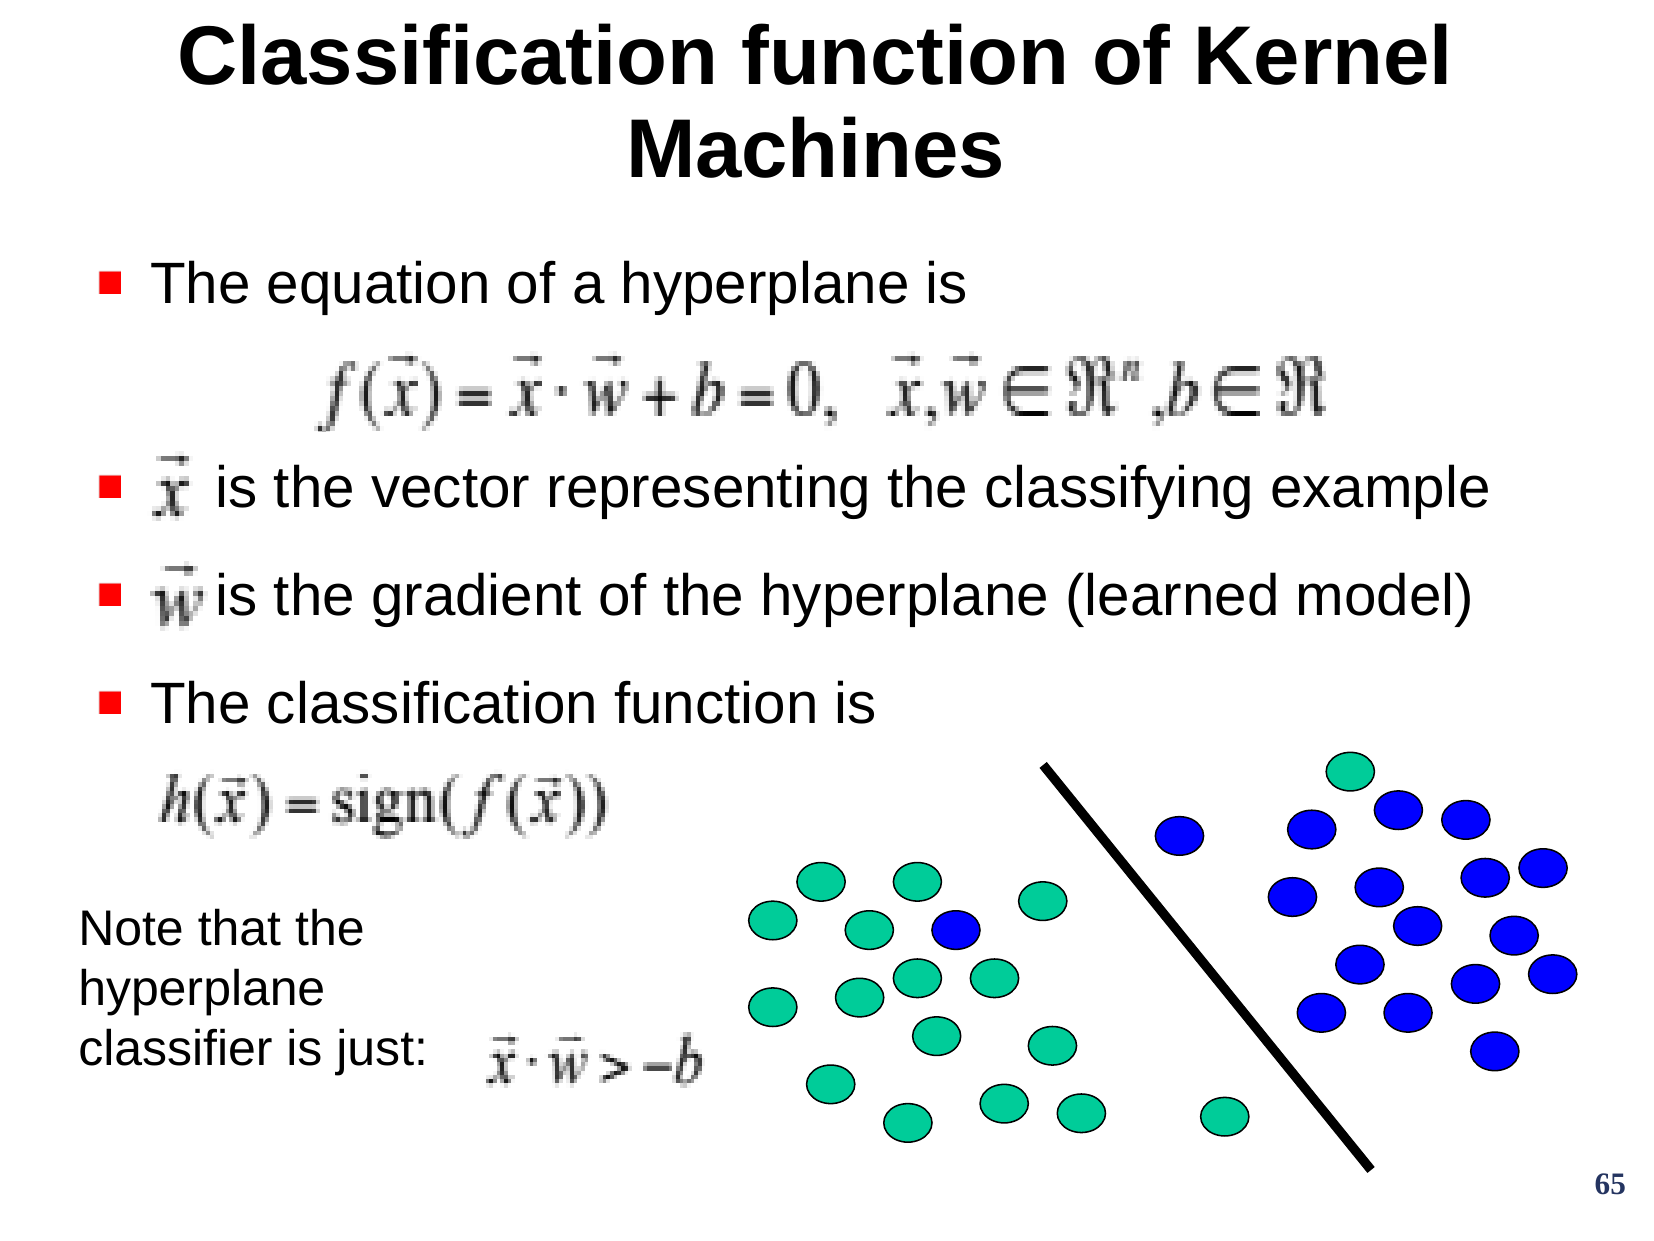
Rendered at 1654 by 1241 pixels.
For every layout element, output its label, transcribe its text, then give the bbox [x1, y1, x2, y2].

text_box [748, 752, 1578, 1171]
text_box The equation of a hyperplane is is the vector representing the classifying example is the gradient of the hyperplane (learned model) The classification function is [79, 223, 1577, 787]
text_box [63, 887, 706, 1093]
slide_number 65 [1494, 1167, 1627, 1200]
picture [94, 470, 121, 498]
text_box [142, 442, 199, 527]
picture [94, 266, 121, 294]
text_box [150, 761, 613, 846]
picture [94, 686, 121, 714]
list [306, 336, 1327, 433]
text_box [141, 552, 209, 637]
title Classification function of Kernel Machines [76, 45, 1555, 156]
picture [94, 578, 121, 606]
